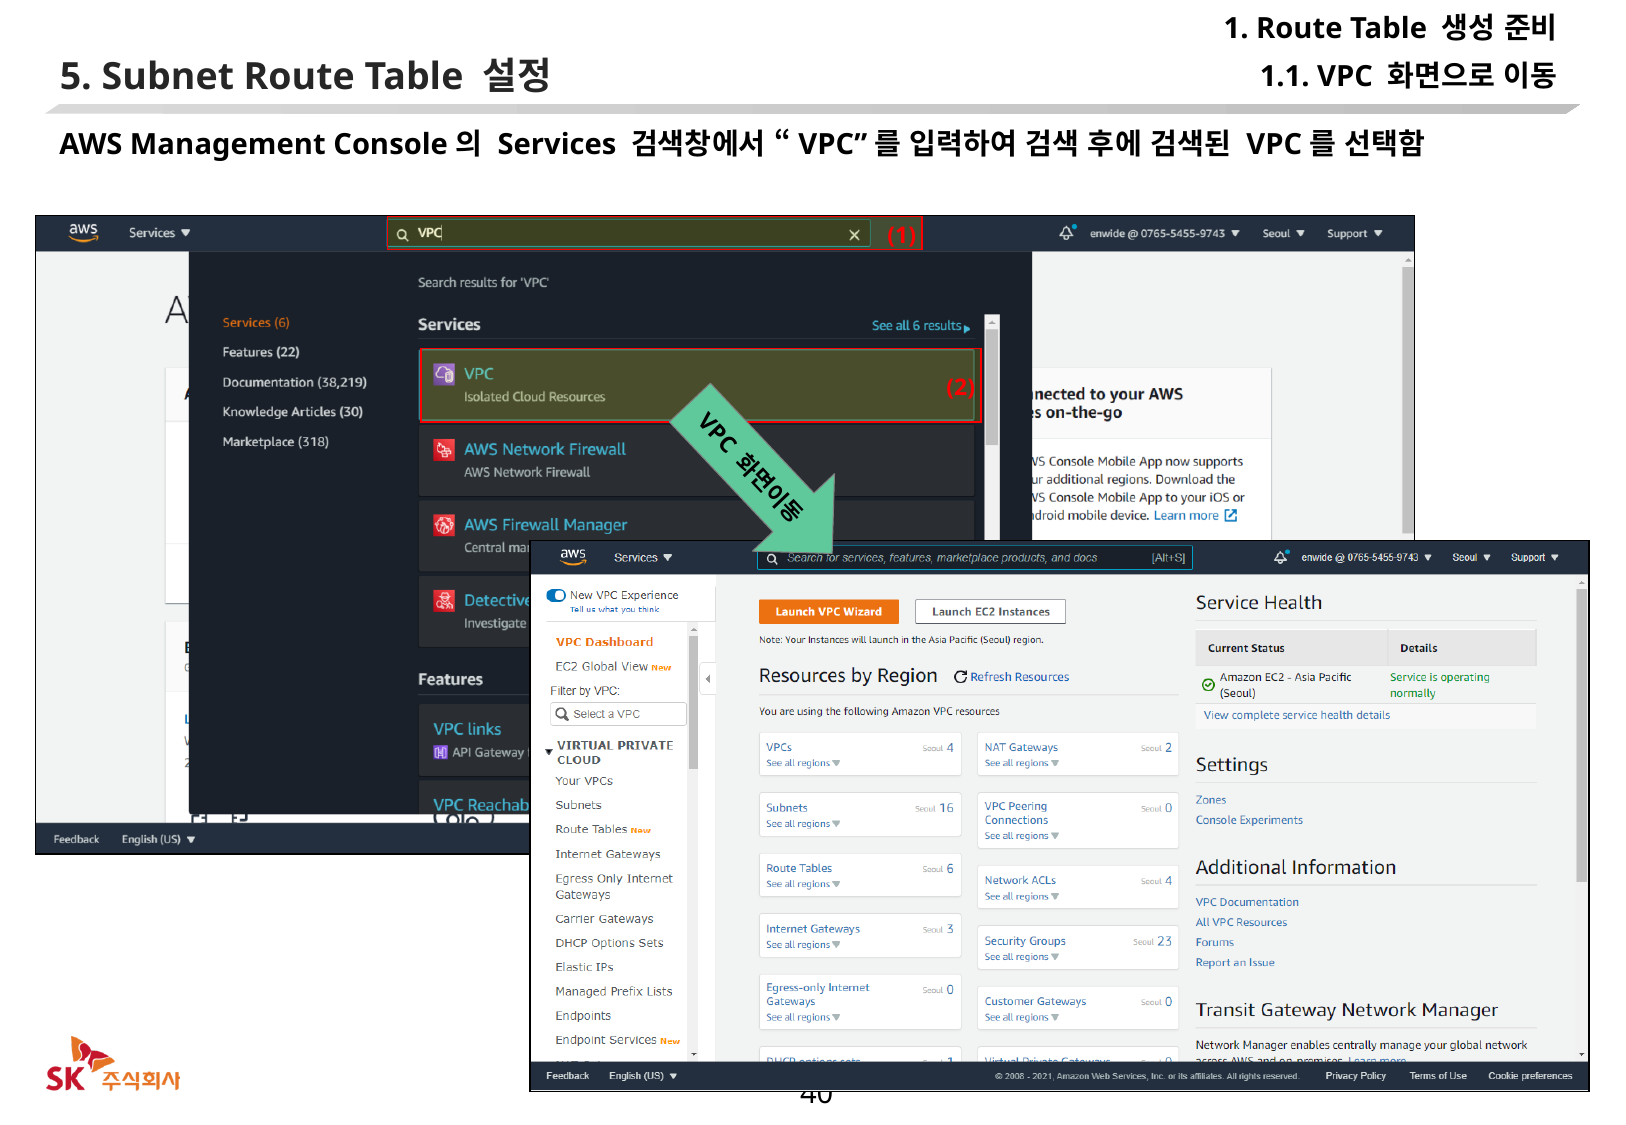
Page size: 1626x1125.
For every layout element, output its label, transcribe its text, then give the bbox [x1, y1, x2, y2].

picture [35, 215, 1589, 1091]
list 1. Route Table 생성 준비 1.1. VPC 화면으로 이동 [941, 0, 1569, 103]
text_box 5. Subnet Route Table 설정 [44, 49, 567, 105]
text_box AWS Management Console의 Services 검색창에서 “VPC”를 입력하여 검색 후에 검색된 VPC를 선택함 [44, 117, 1581, 247]
picture [46, 1036, 180, 1094]
